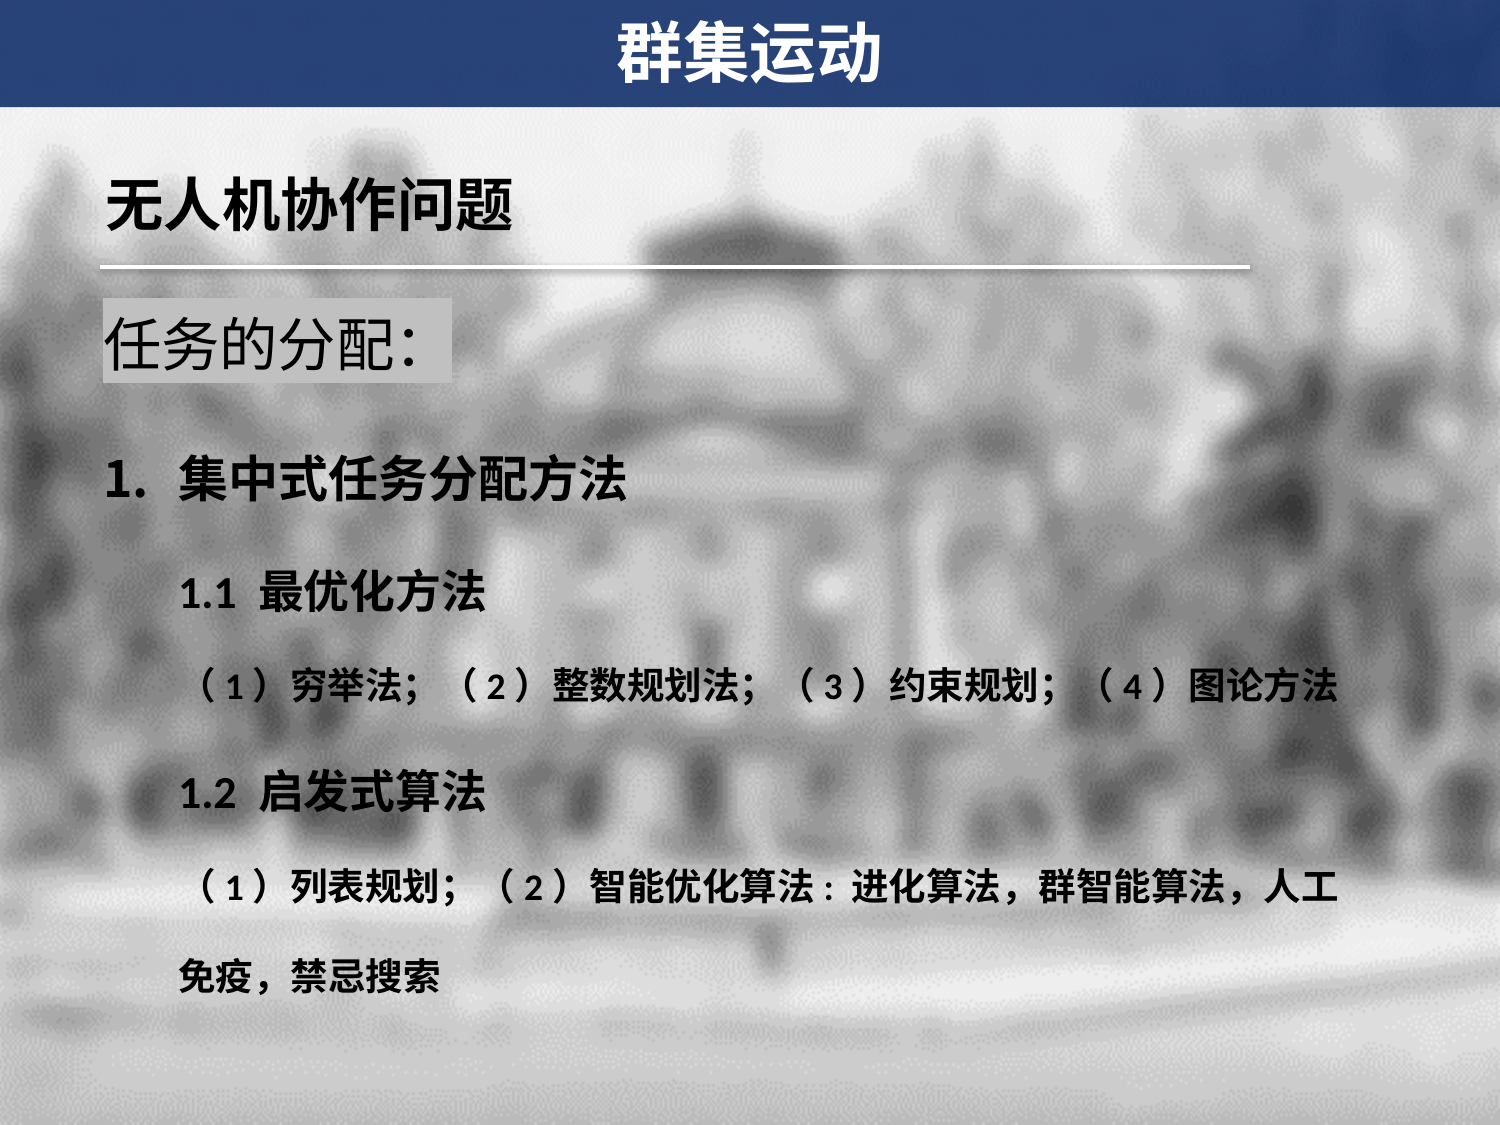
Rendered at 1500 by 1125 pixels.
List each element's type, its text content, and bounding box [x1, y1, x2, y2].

text_box 无人机协作问题 [91, 160, 529, 246]
text_box 群集运动 [0, 0, 1500, 109]
picture [0, 109, 1500, 1125]
text_box 任务的分配： 集中式任务分配方法 1.1 最优化方法 （1）穷举法；（2）整数规划法；（3）约束规划；（4）图论方法 1.2 启发式算法 （1）列表规划；（2）智能优化算法: 进化算法，群智能算法，人工免疫，禁忌搜索 [88, 300, 1381, 1005]
